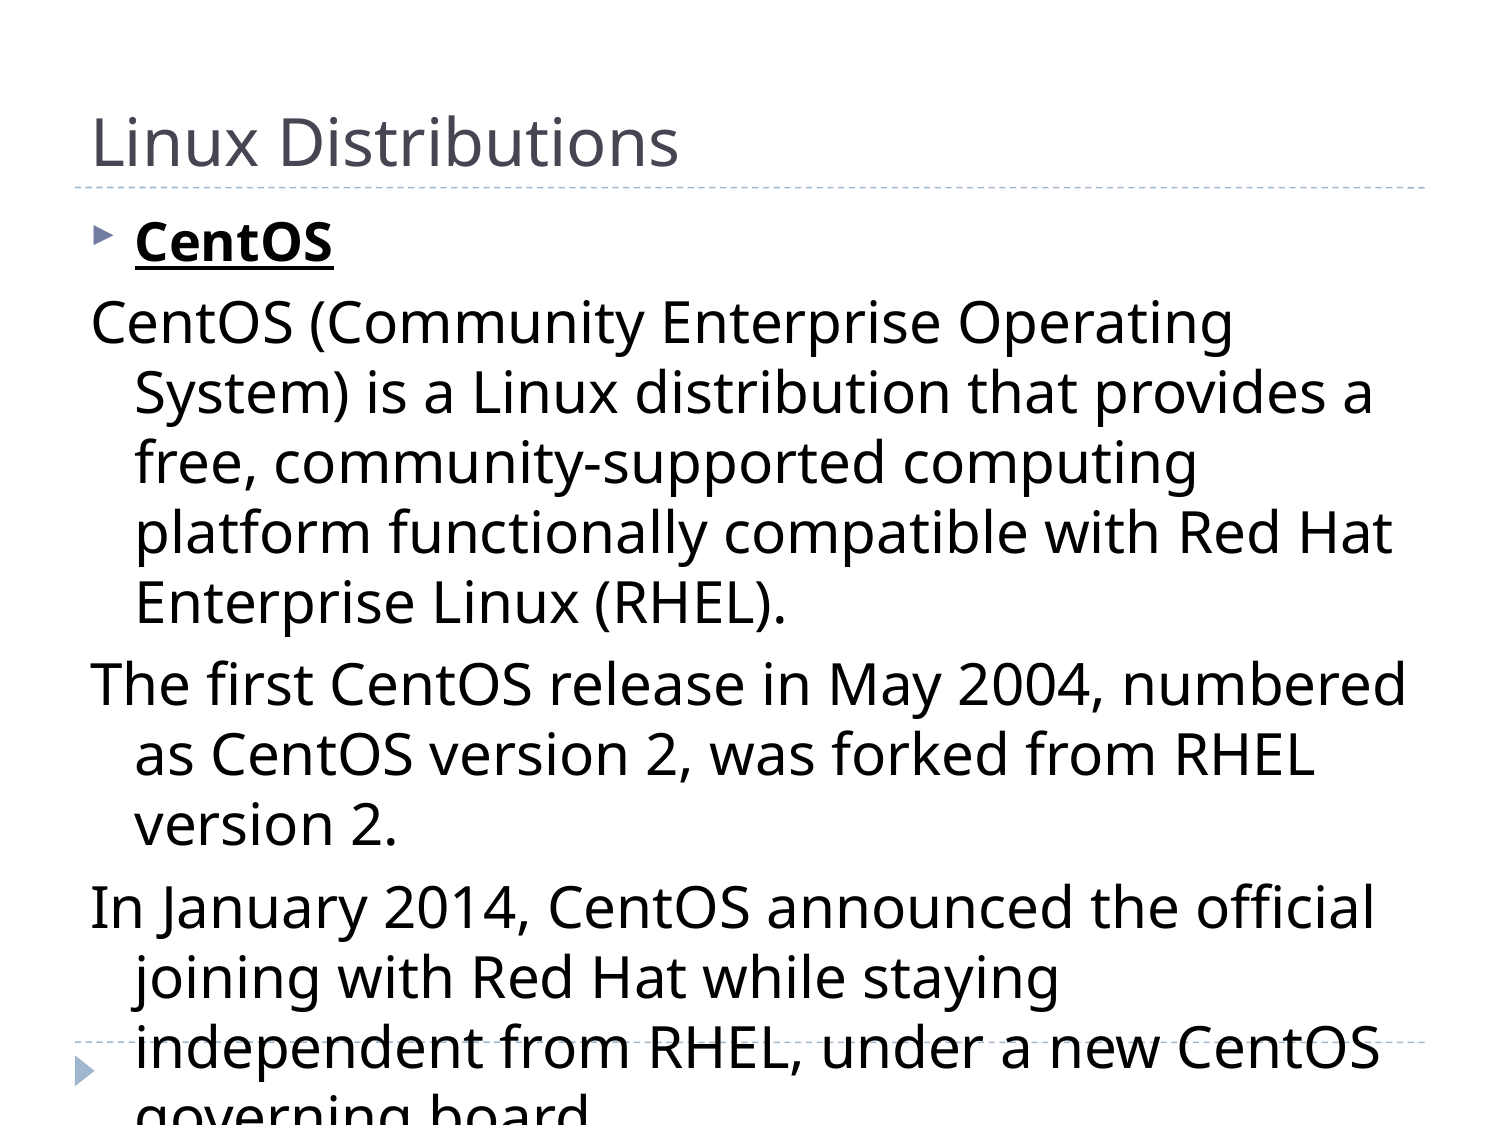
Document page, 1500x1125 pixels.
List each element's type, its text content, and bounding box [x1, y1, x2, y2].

text_box Linux Distributions [74, 24, 1425, 188]
text_box CentOS CentOS (Community Enterprise Operating System) is a Linux distribution that provides a free, community-supported computing platform functionally compatible with Red Hat Enterprise Linux (RHEL). The first CentOS release in May 2004, numbered as CentOS version 2, was forked from RHEL version 2. In January 2014, CentOS announced the official joining with Red Hat while staying independent from RHEL, under a new CentOS governing board. [74, 199, 1425, 1025]
